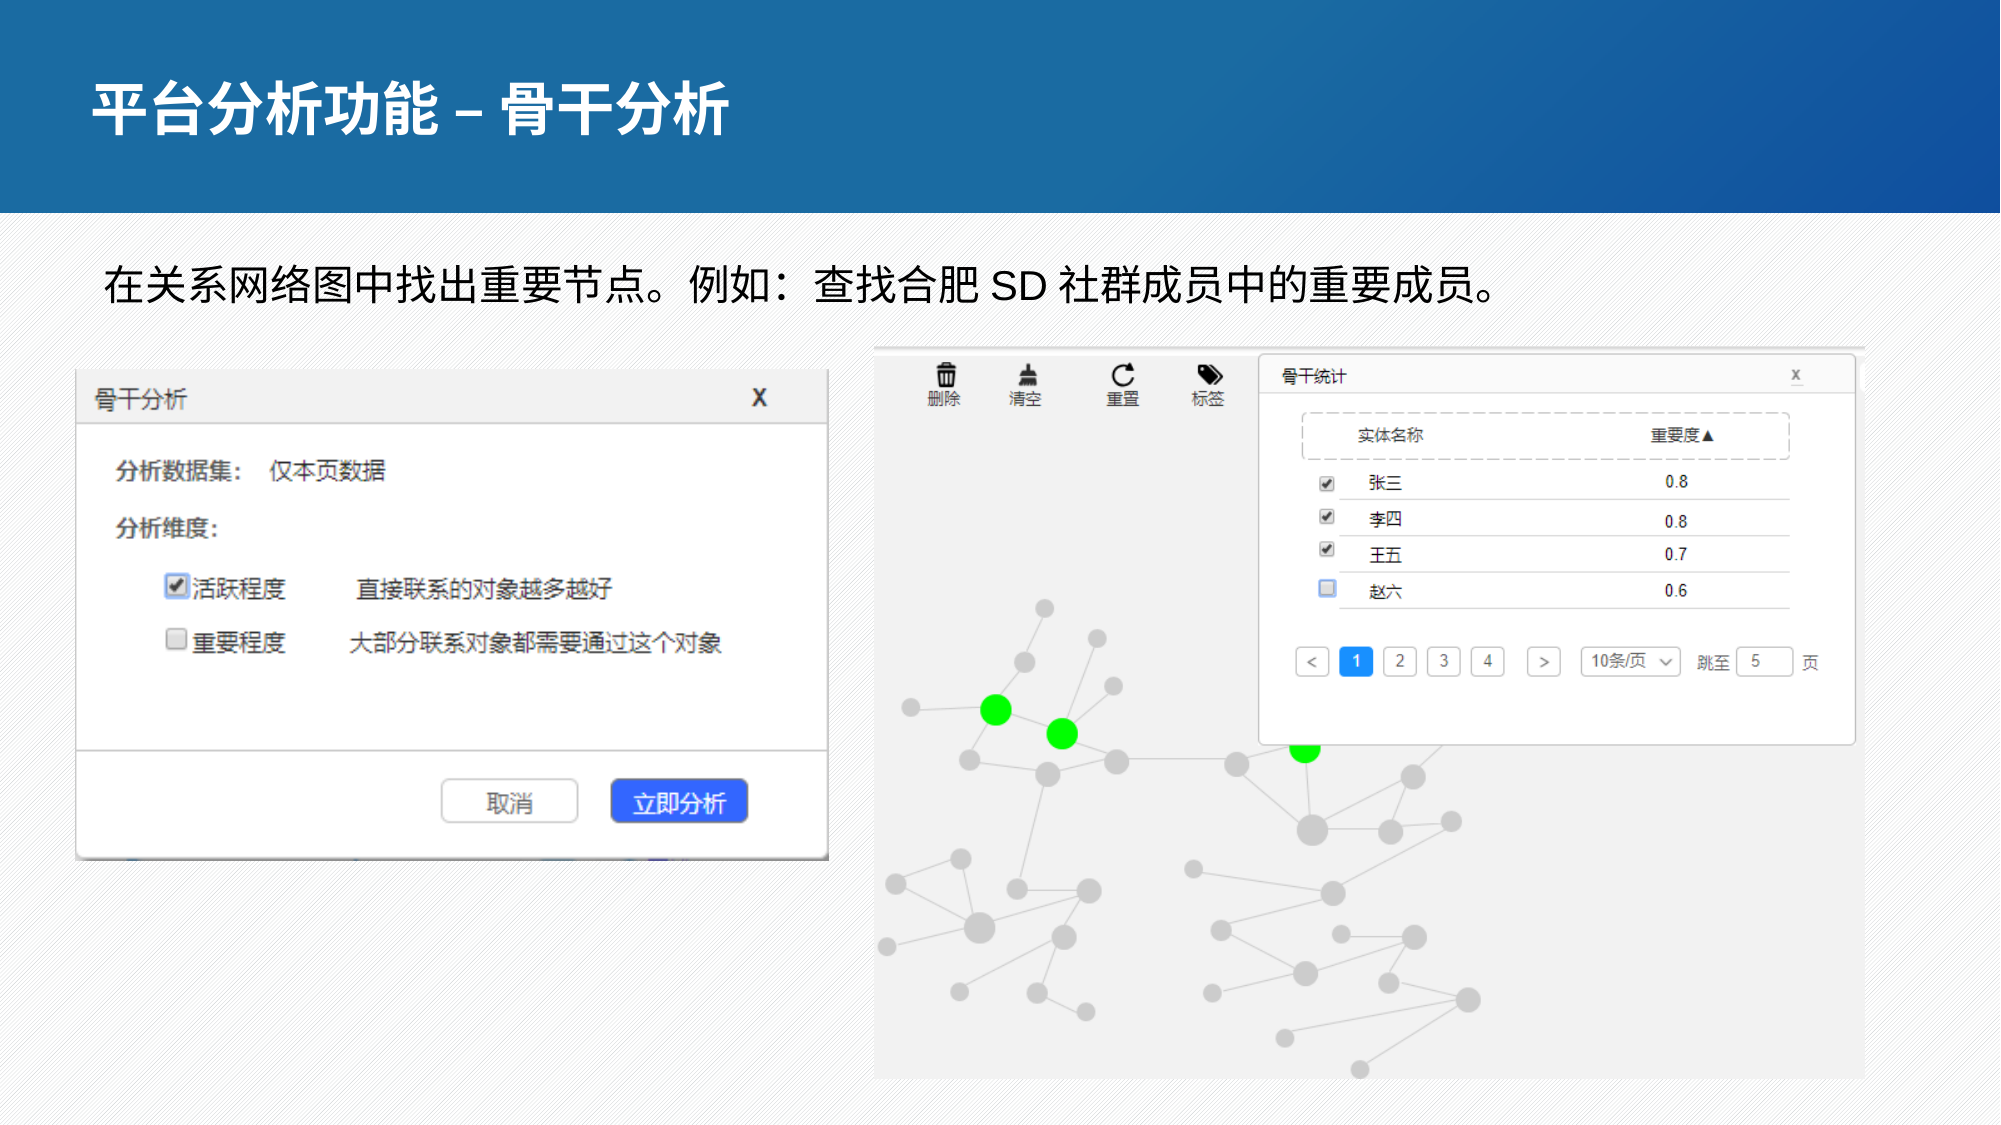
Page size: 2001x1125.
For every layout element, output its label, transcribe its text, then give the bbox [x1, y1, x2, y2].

text_box 在关系网络图中找出重要节点。例如：查找合肥SD社群成员中的重要成员。 [93, 213, 1784, 362]
picture [75, 369, 829, 861]
picture [0, 0, 2000, 213]
picture [874, 346, 1865, 1079]
